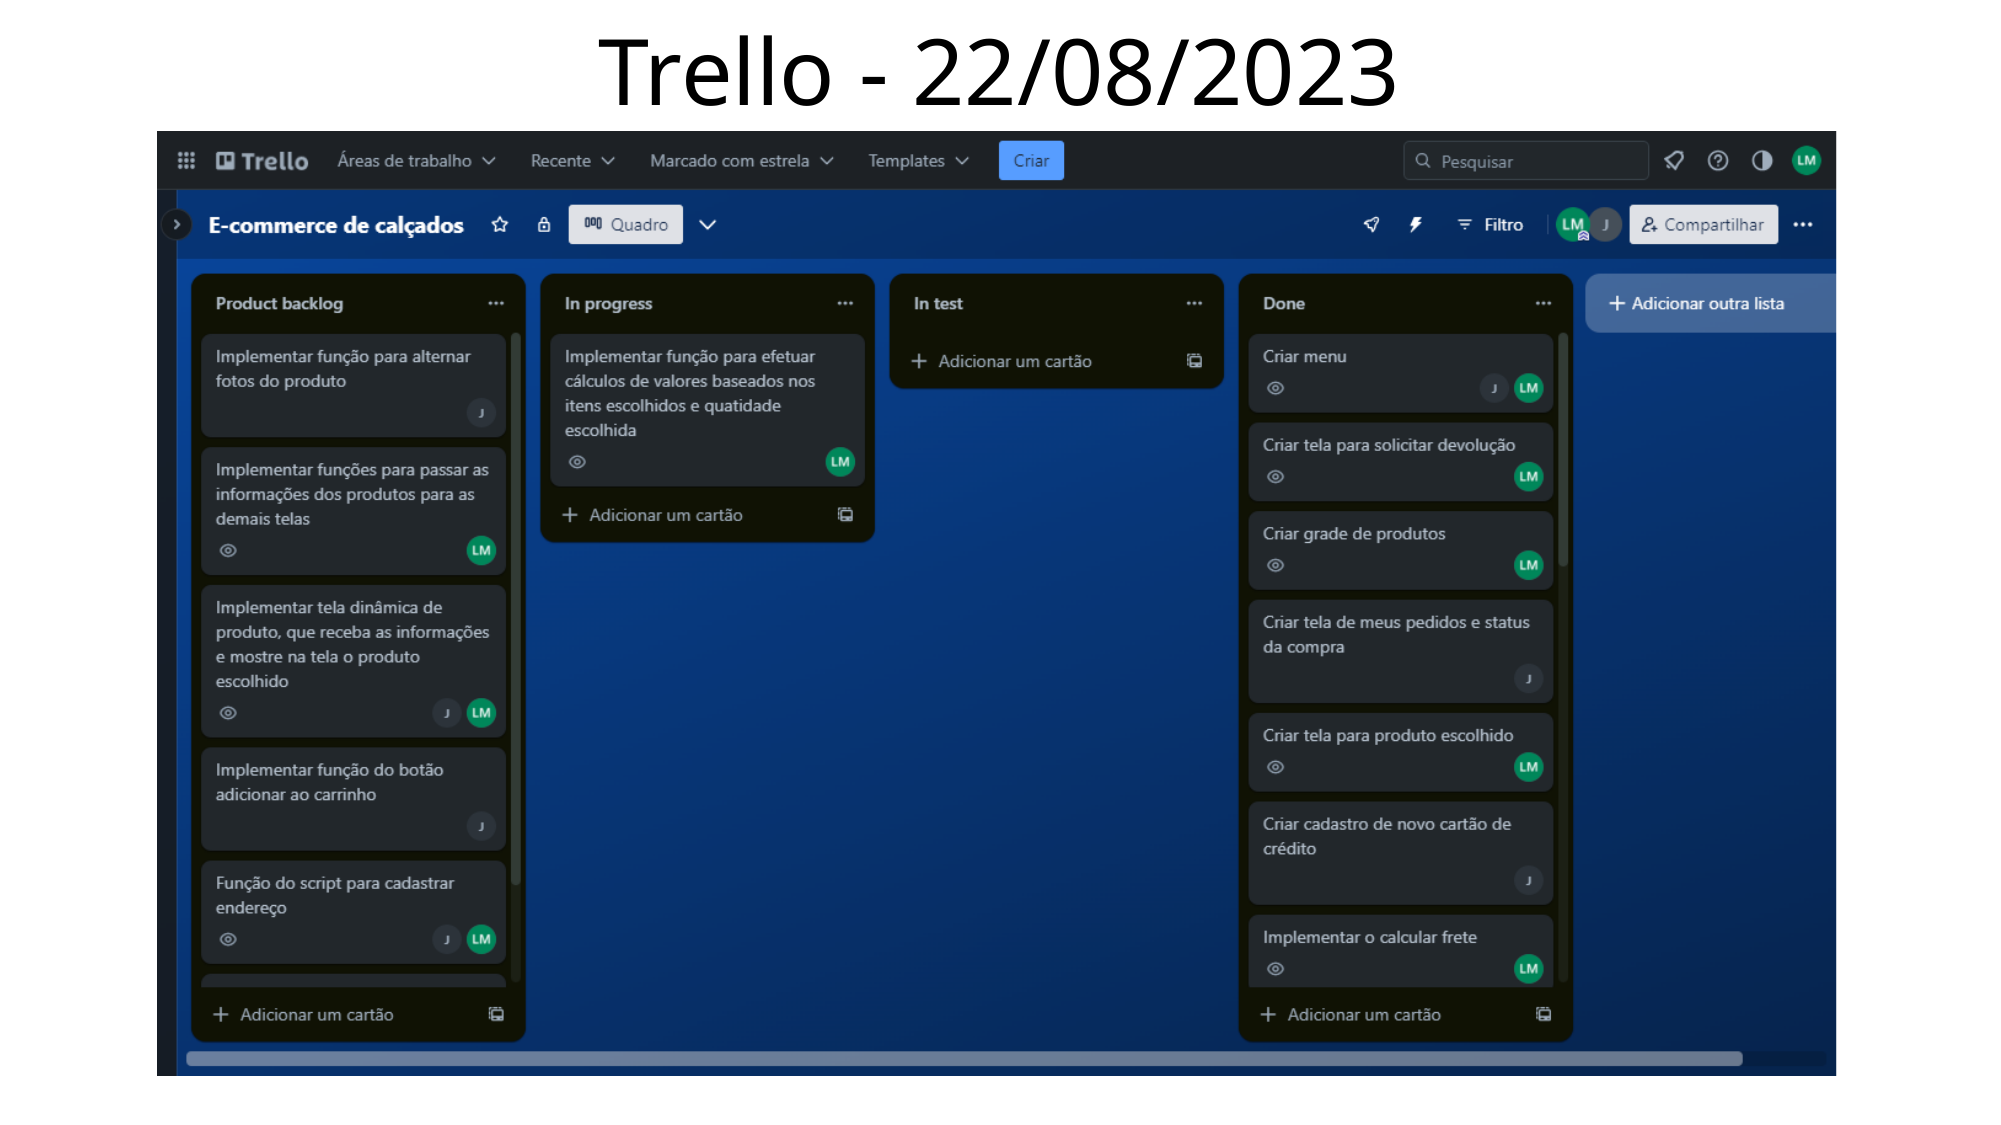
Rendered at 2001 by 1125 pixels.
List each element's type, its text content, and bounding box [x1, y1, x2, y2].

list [156, 131, 1883, 1076]
title Trello - 22/08/2023 [137, 0, 1863, 185]
